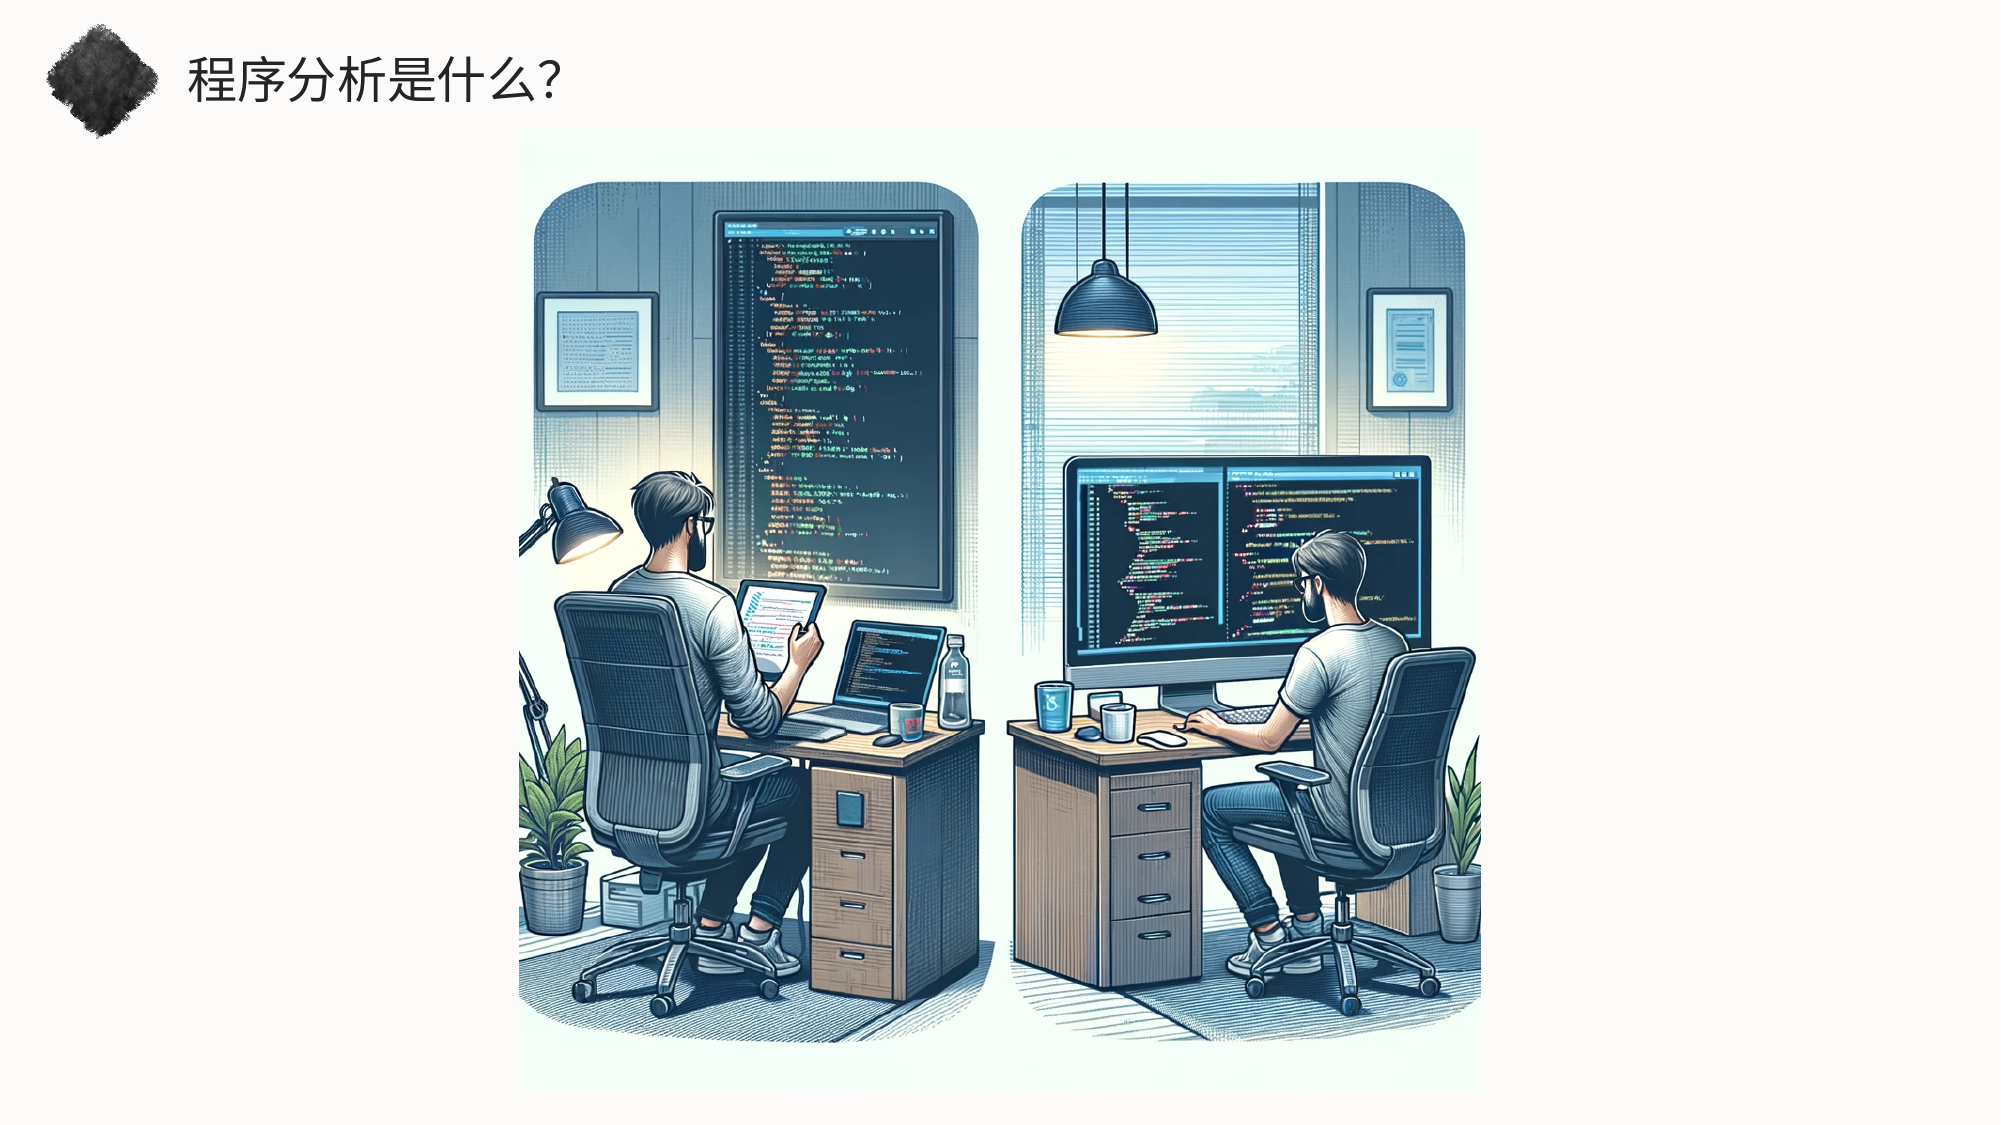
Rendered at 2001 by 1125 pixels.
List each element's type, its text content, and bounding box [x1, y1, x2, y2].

text_box 程序分析是什么？ [172, 41, 639, 117]
picture [519, 130, 1481, 1092]
picture [42, 22, 163, 139]
